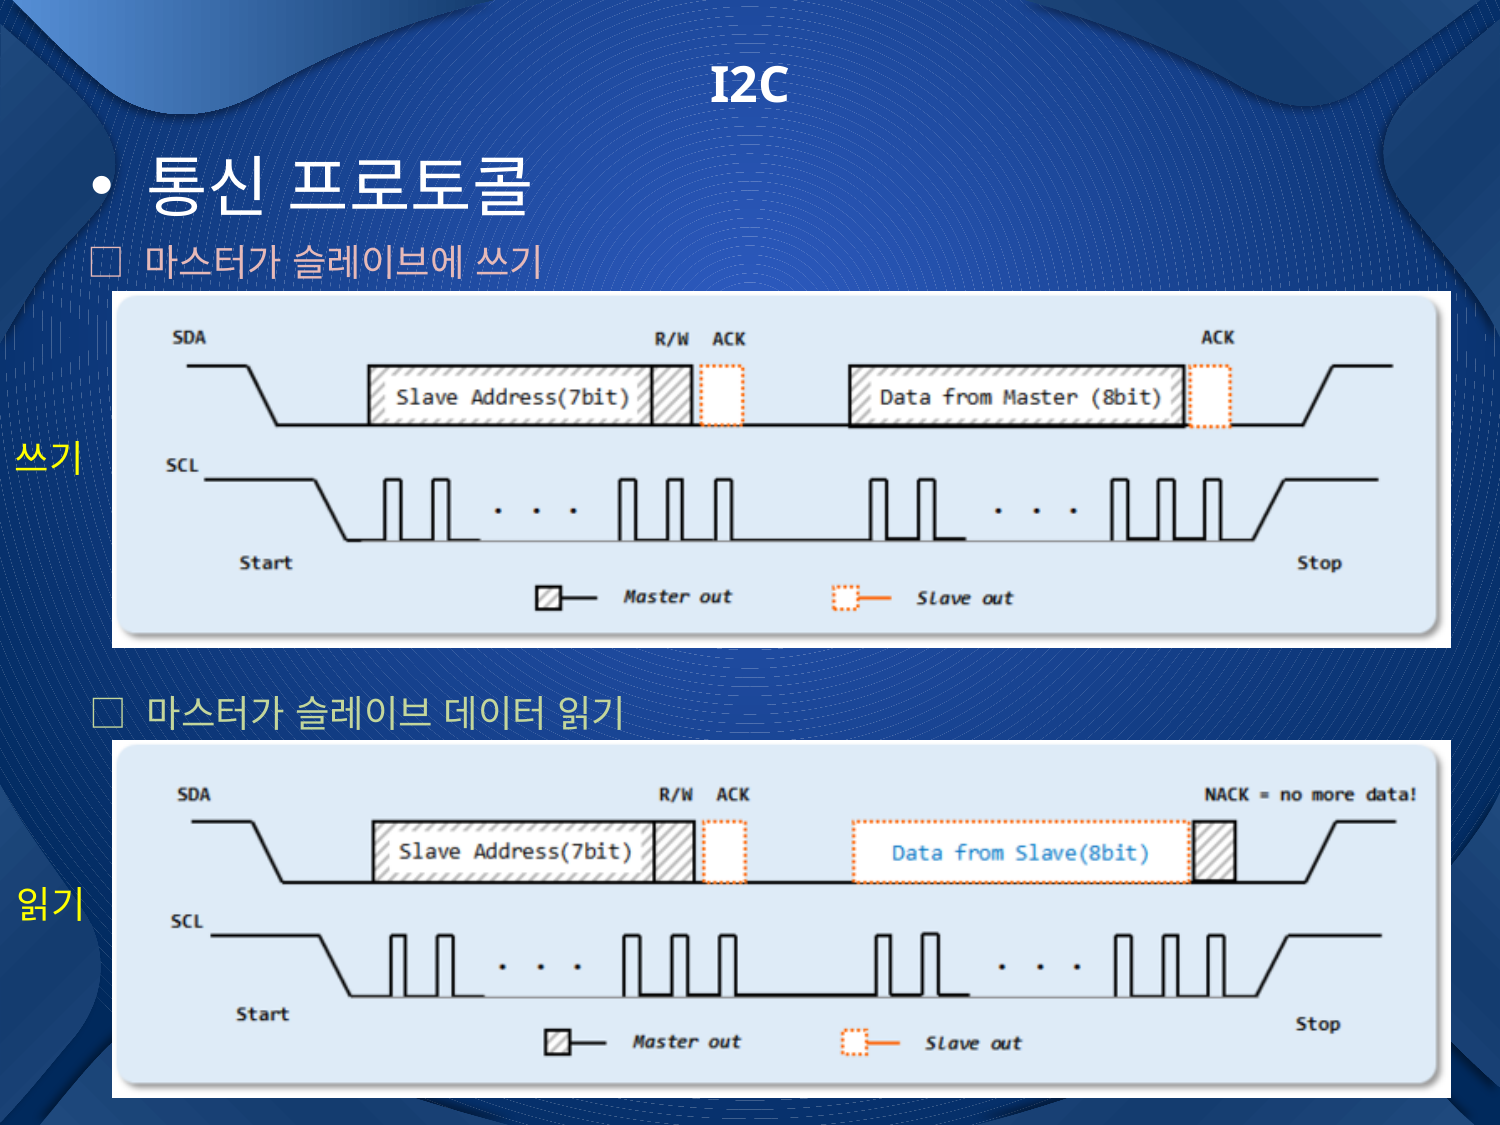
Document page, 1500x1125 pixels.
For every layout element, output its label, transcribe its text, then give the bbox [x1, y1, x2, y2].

text_box 쓰기 [0, 428, 69, 488]
list 통신 프로토콜 [75, 137, 1425, 231]
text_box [72, 231, 1452, 1098]
text_box 읽기 [2, 873, 69, 934]
title I2C [75, 45, 1425, 121]
